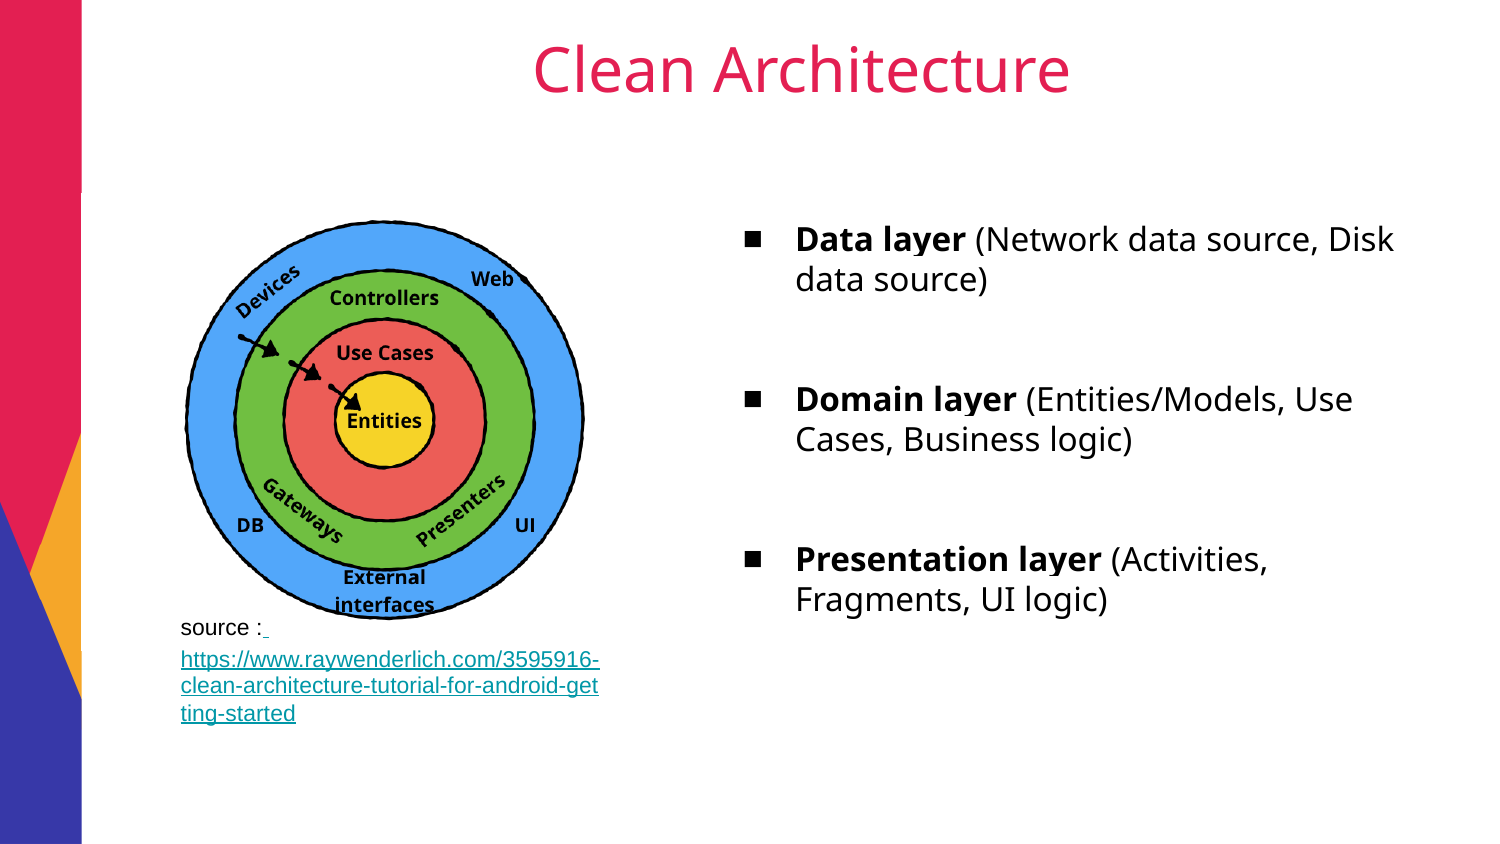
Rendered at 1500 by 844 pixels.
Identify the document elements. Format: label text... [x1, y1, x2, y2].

picture [0, 0, 691, 844]
text_box Clean Architecture [490, 11, 1115, 121]
text_box Data layer (Network data source, Disk data source) Domain layer (Entities/Models, Use Cases, Business logic) Presentation layer (Activities, Fragments, UI logic) [705, 203, 1424, 759]
text_box source : https://www.raywenderlich.com/3595916-clean-architecture-tutorial-for-android-getting-started [128, 659, 621, 785]
